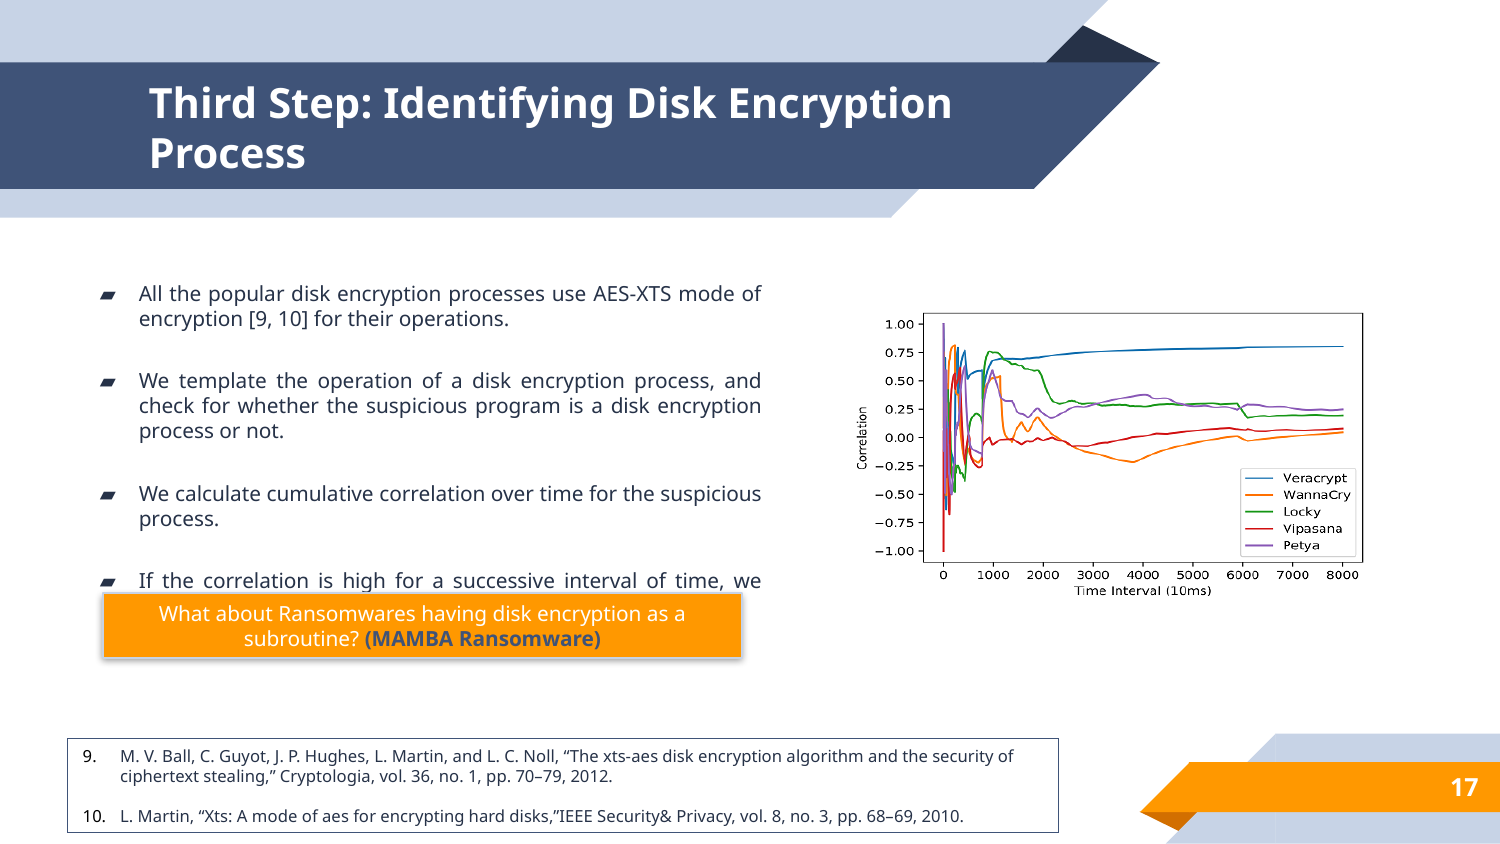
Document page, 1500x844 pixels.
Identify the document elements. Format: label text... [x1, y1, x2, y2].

title Third Step: Identifying Disk Encryption Process [133, 64, 997, 190]
slide_number 17 [1249, 760, 1494, 813]
picture [846, 304, 1372, 606]
text_box M. V. Ball, C. Guyot, J. P. Hughes, L. Martin, and L. C. Noll, “The xts-aes disk encryption algorithm and the security of ciphertext stealing,” Cryptologia, vol. 36, no. 1, pp. 70–79, 2012. L. Martin, “Xts: A mode of aes for encrypting hard disks,”IEEE Security& Privacy, vol. 8, no. 3, pp. 68–69, 2010. [67, 738, 1059, 833]
list All the popular disk encryption processes use AES-XTS mode of encryption [9, 10] for their operations. We template the operation of a disk encryption process, and check for whether the suspicious program is a disk encryption process or not. We calculate cumulative correlation over time for the suspicious process. If the correlation is high for a successive interval of time, we conclude that the process is a disk encryption process. [68, 265, 777, 593]
text_box What about Ransomwares having disk encryption as a subroutine? (MAMBA Ransomware) [102, 592, 743, 659]
